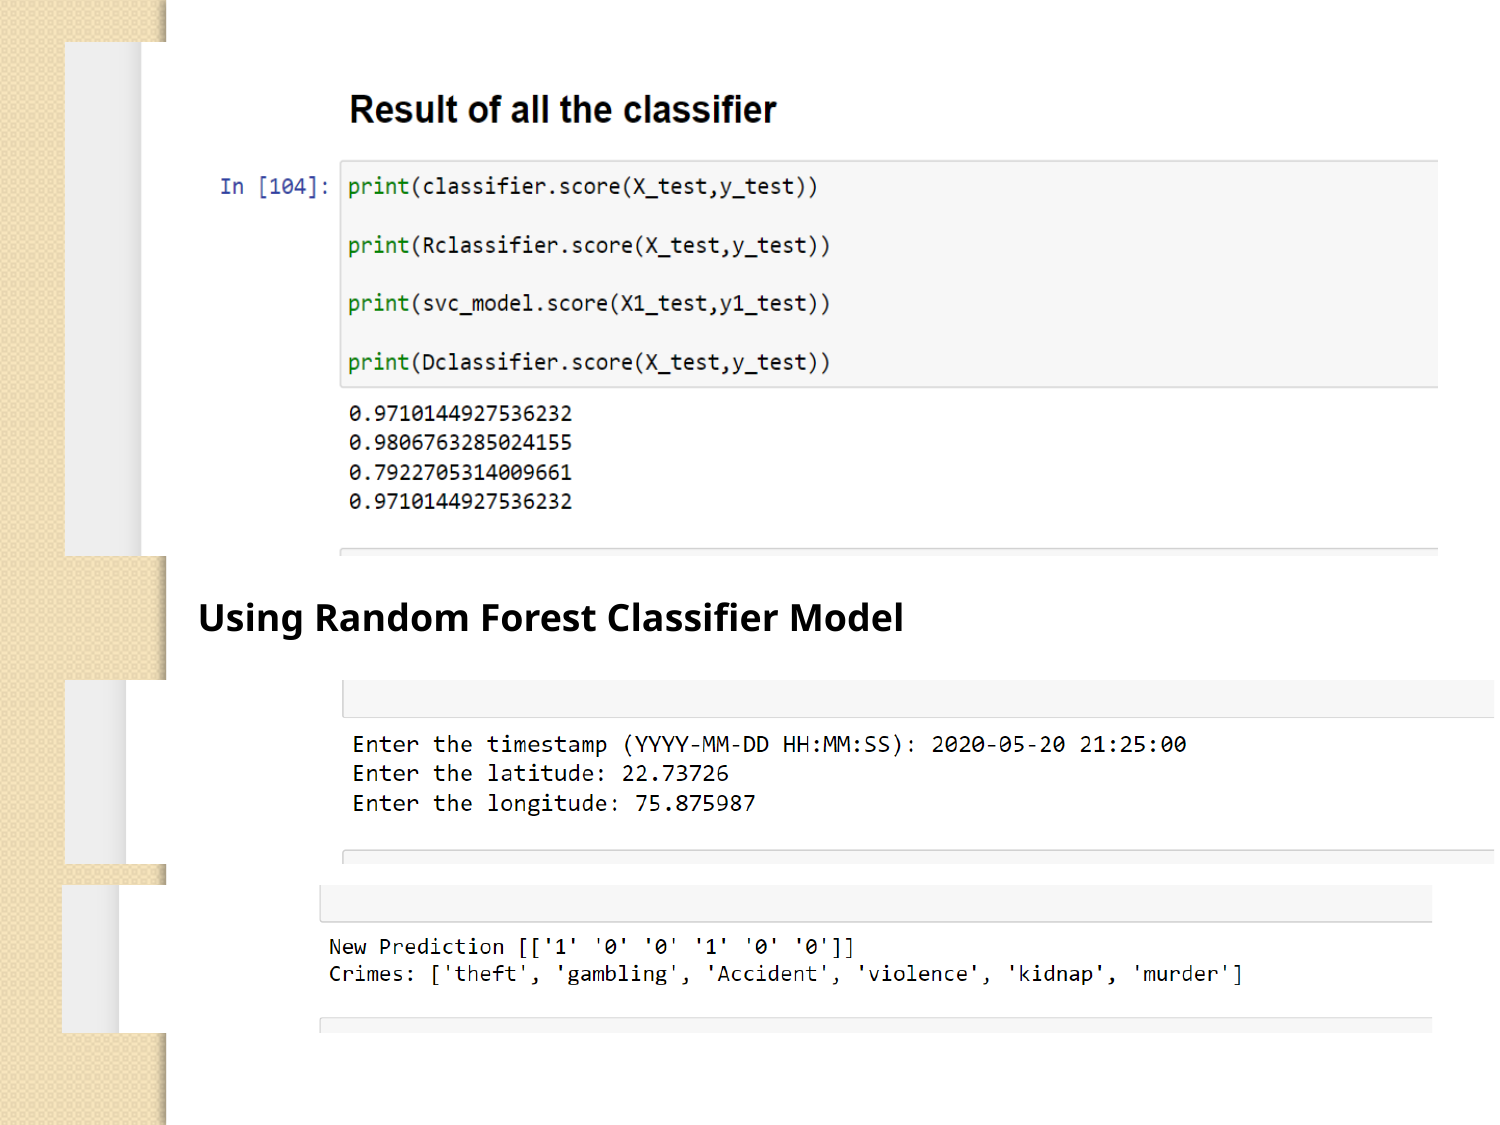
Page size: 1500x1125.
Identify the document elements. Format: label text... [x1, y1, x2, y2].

picture [64, 42, 1438, 556]
text_box Using Random Forest Classifier Model [183, 586, 963, 646]
picture [64, 680, 1495, 864]
picture [61, 885, 1433, 1033]
